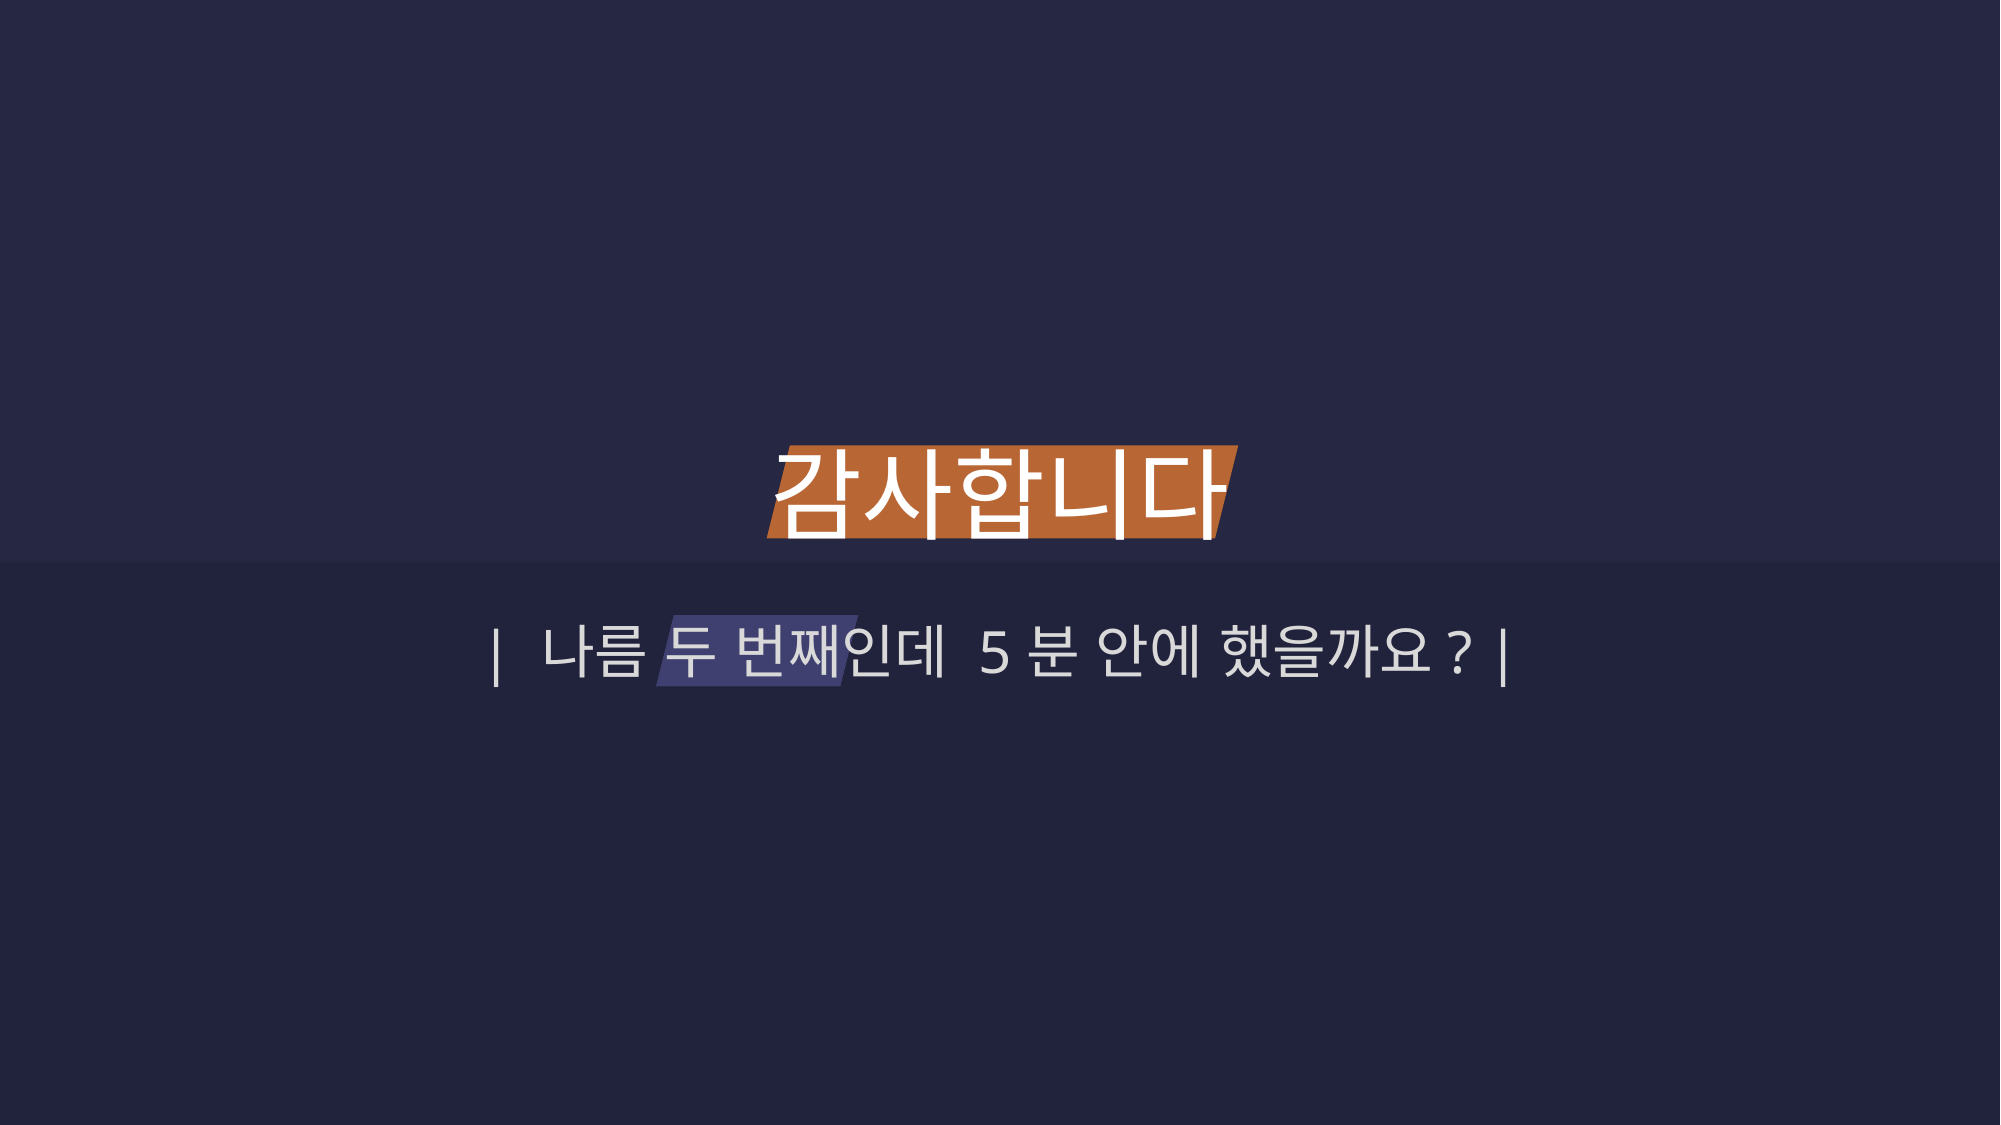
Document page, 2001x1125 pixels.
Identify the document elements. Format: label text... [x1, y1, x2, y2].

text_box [634, 424, 1366, 566]
text_box | 나름 두 번째인데 5분 안에 했을까요? | [435, 607, 1565, 693]
